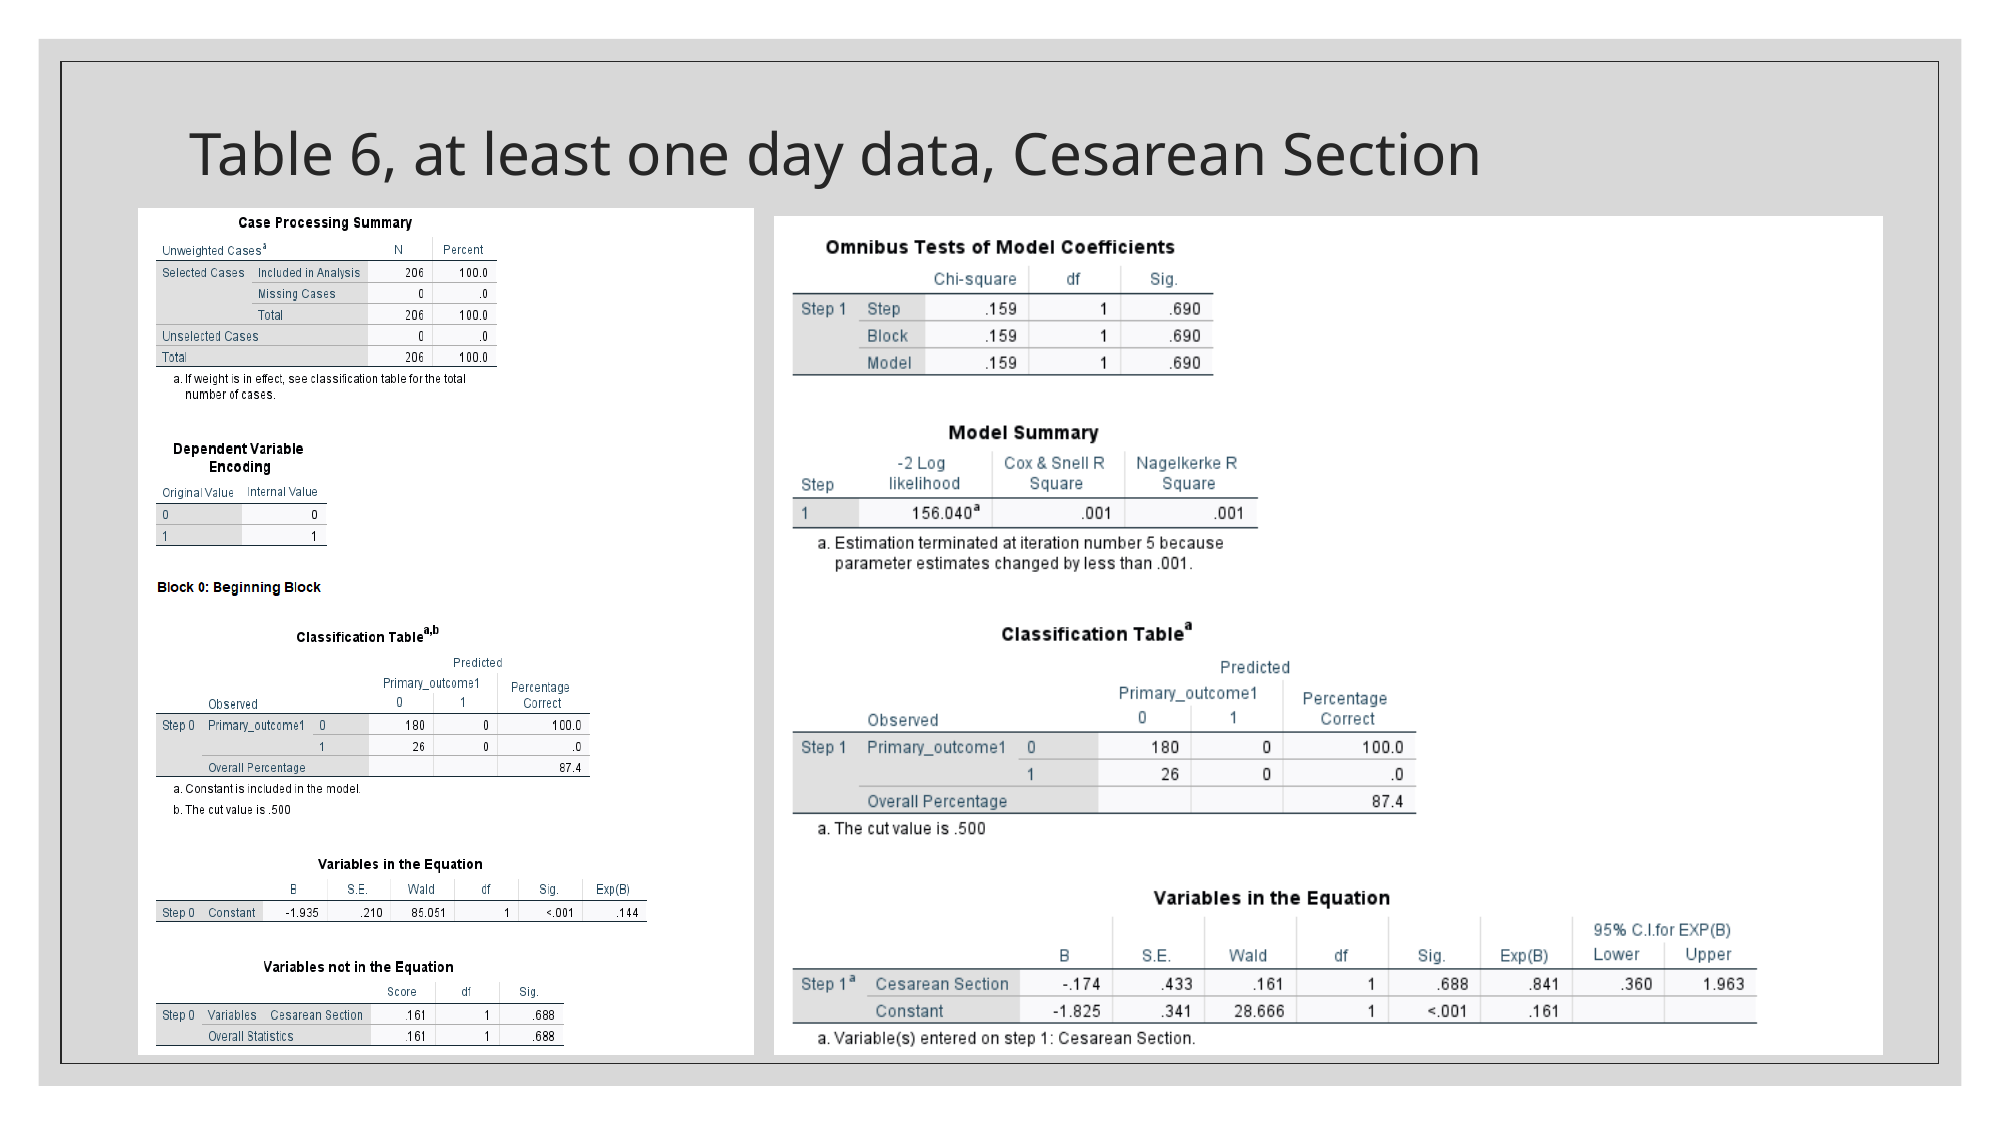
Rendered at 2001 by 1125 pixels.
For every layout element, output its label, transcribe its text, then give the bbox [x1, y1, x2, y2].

title Table 6, at least one day data, Cesarean Section [174, 105, 1825, 209]
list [138, 208, 754, 1055]
picture [774, 216, 1883, 1055]
